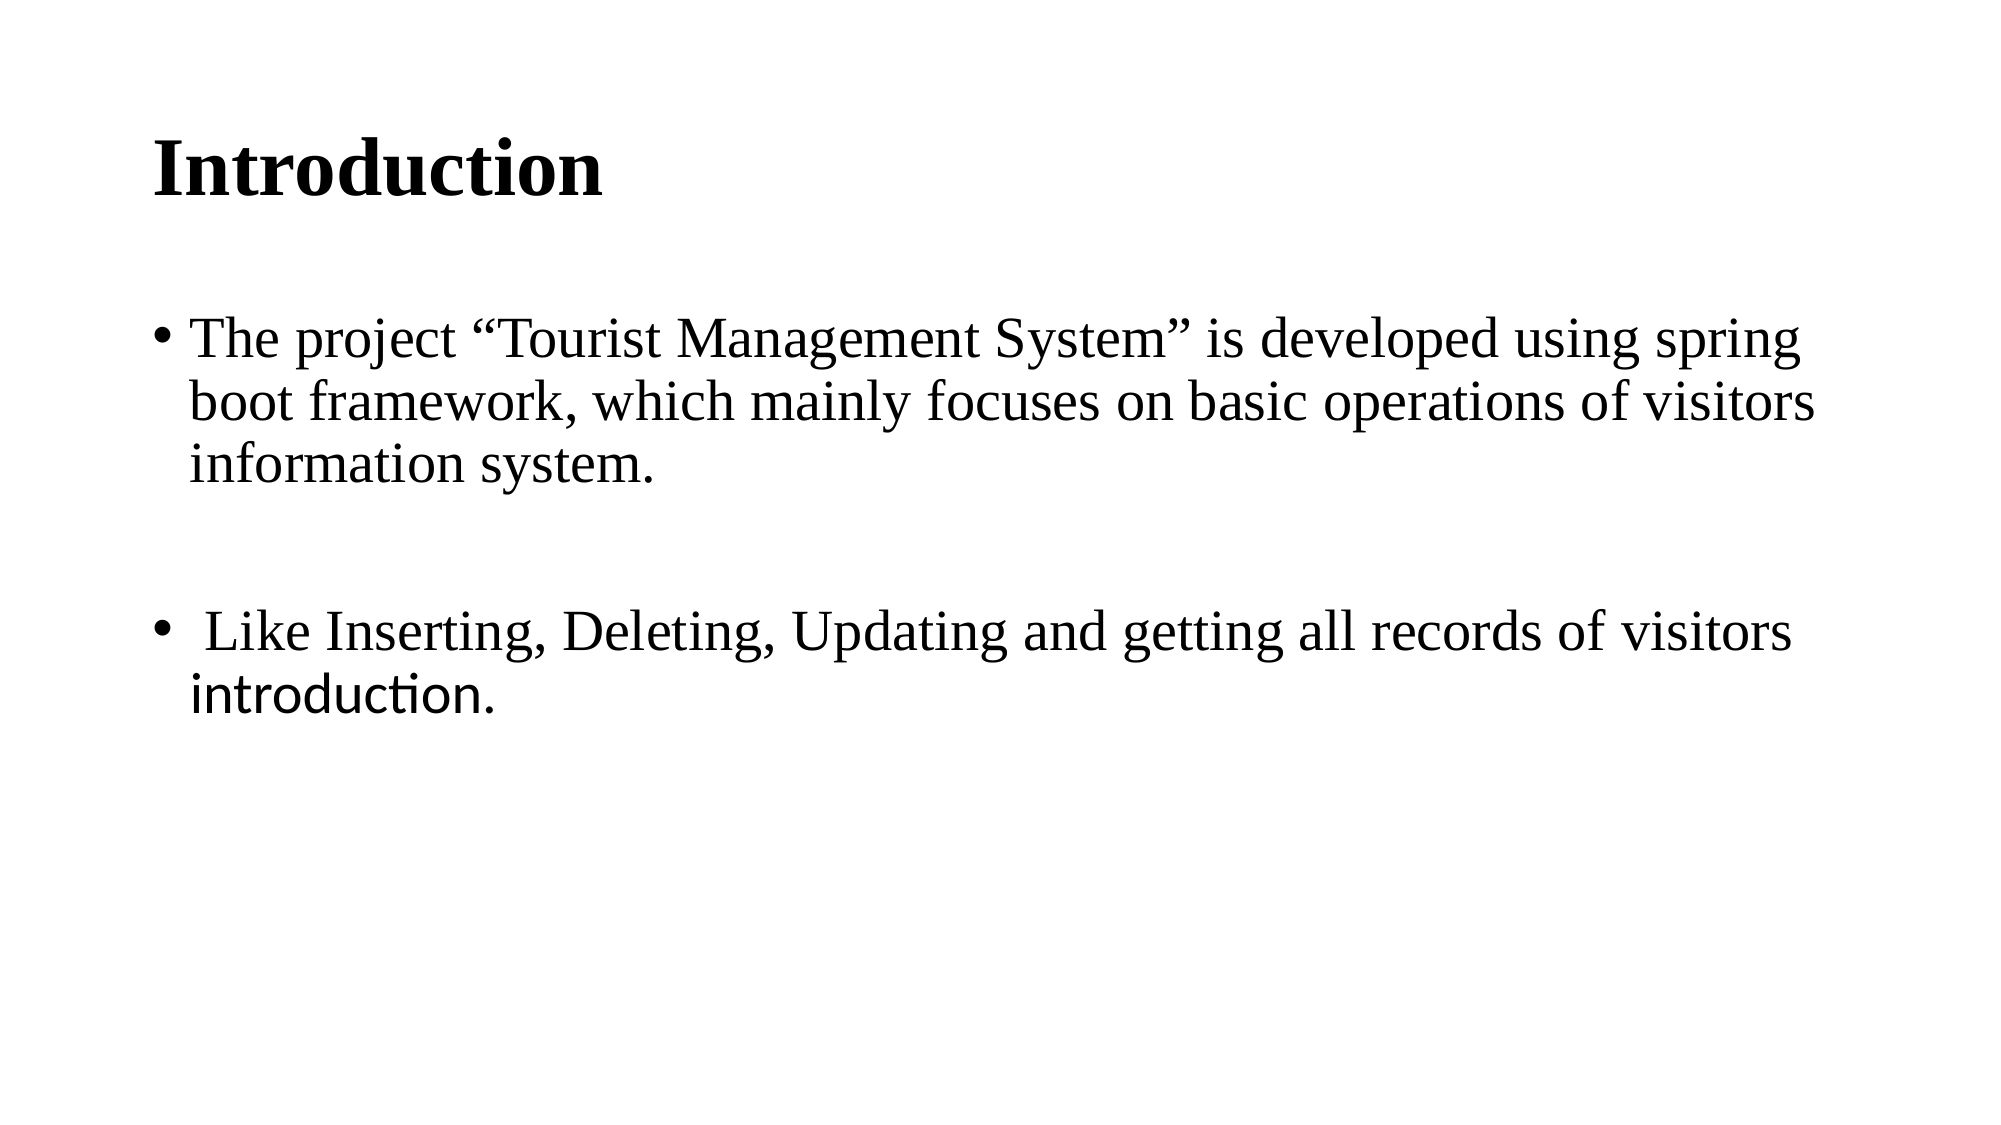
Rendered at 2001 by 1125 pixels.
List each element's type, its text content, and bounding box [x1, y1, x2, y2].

list The project “Tourist Management System” is developed using spring boot framework, which mainly focuses on basic operations of visitors information system. Like Inserting, Deleting, Updating and getting all records of visitors introduction. [137, 299, 1863, 1014]
title Introduction [137, 59, 1863, 278]
